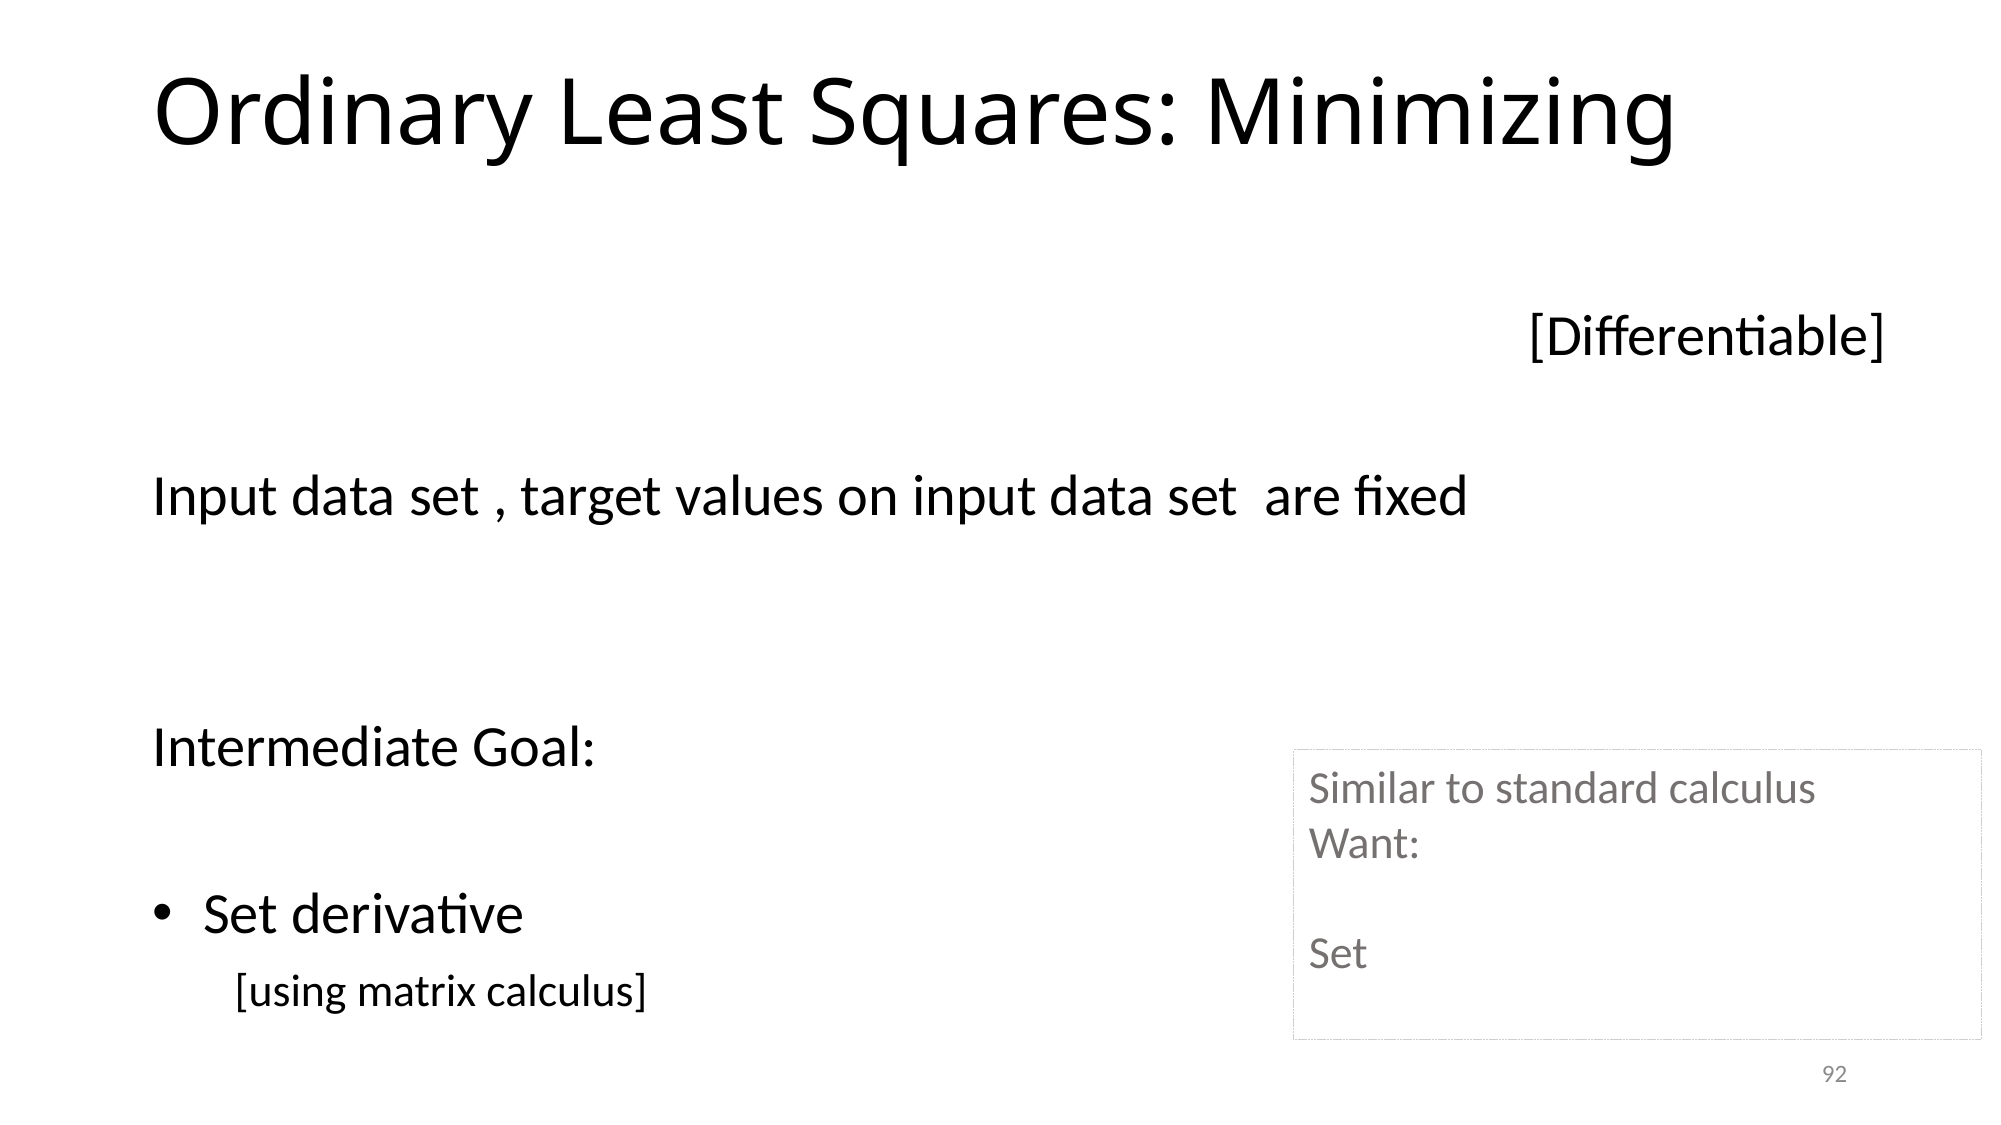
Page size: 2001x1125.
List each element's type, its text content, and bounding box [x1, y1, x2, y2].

slide_number 92 [1412, 1042, 1863, 1103]
text_box [Differentiable] [1513, 290, 1902, 375]
